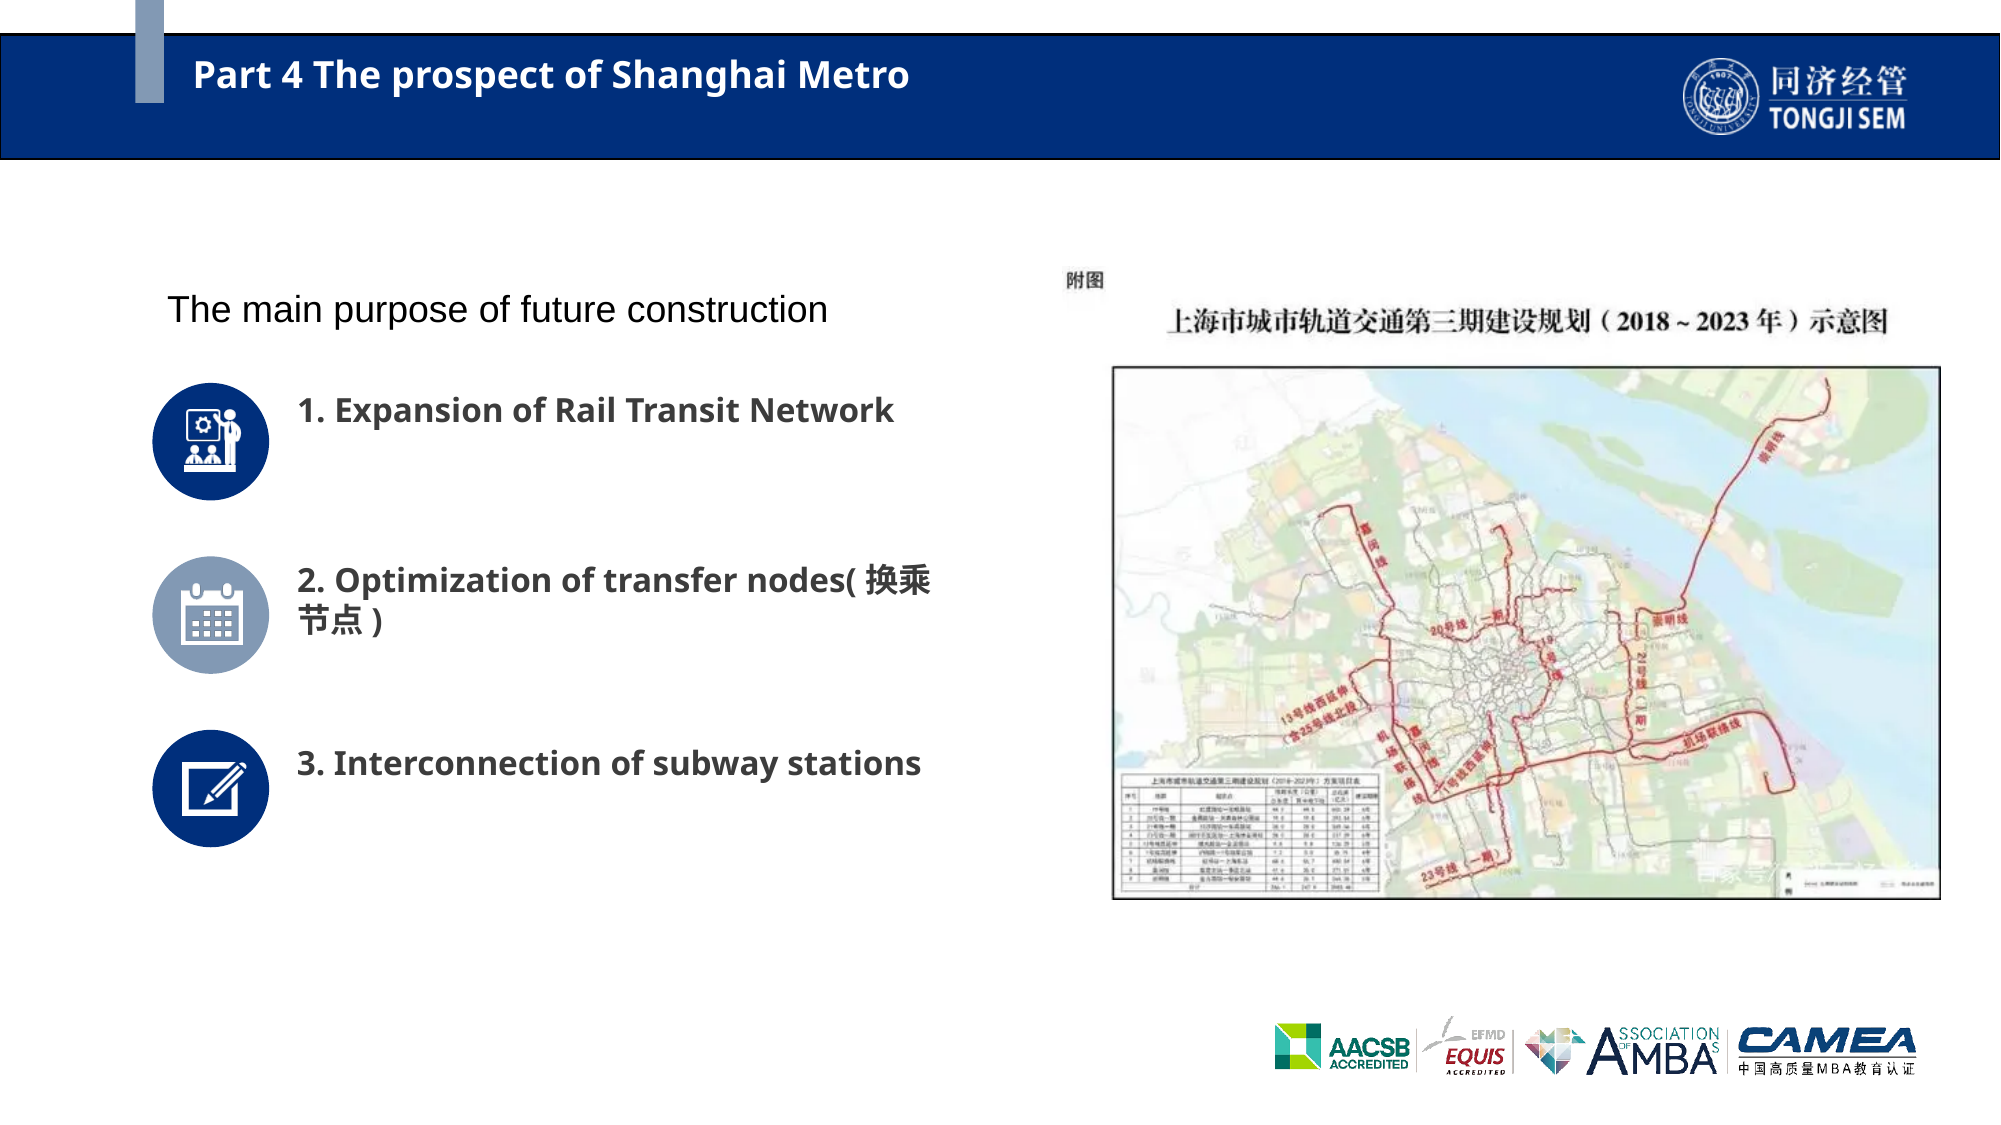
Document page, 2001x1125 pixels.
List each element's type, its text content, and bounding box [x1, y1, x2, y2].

picture [181, 583, 243, 645]
text_box 1. Expansion of Rail Transit Network [296, 389, 928, 430]
picture [184, 409, 242, 472]
text_box [152, 382, 270, 501]
text_box The main purpose of future construction [152, 277, 865, 337]
text_box [152, 556, 270, 674]
text_box 3. Interconnection of subway stations [296, 741, 938, 782]
text_box [134, 0, 165, 104]
text_box Part 4 The prospect of Shanghai Metro [192, 50, 1050, 96]
text_box [152, 729, 270, 848]
text_box [0, 33, 2000, 160]
picture [1263, 1012, 1941, 1080]
picture [182, 762, 247, 816]
picture [1062, 266, 1941, 900]
text_box 2. Optimization of transfer nodes(换乘节点) [296, 558, 965, 639]
picture [1683, 58, 1912, 135]
